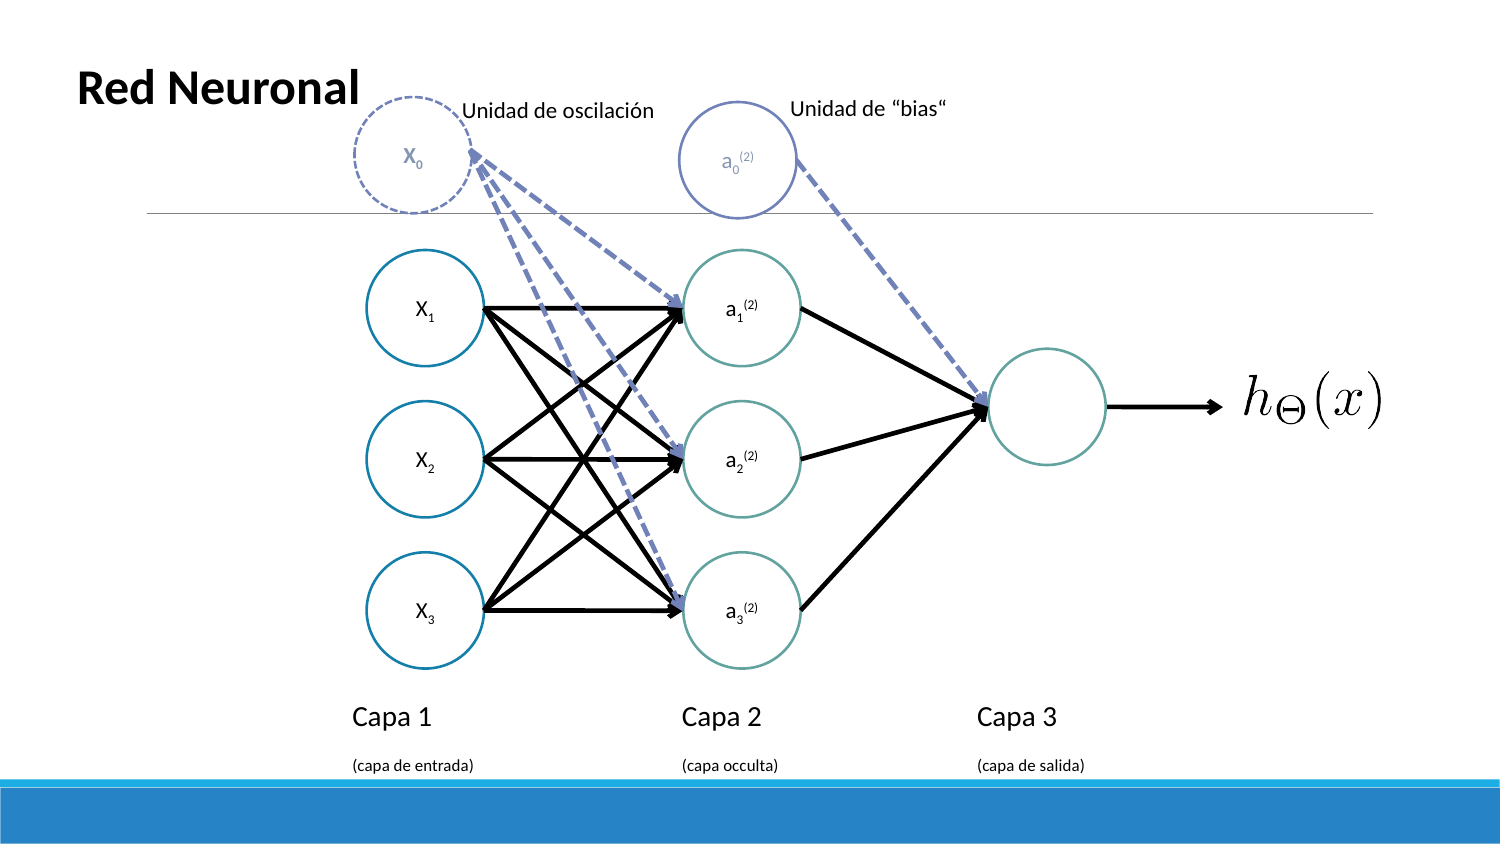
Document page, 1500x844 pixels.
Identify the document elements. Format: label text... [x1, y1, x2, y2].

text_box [336, 83, 1382, 810]
text_box Red Neuronal [62, 46, 1113, 122]
